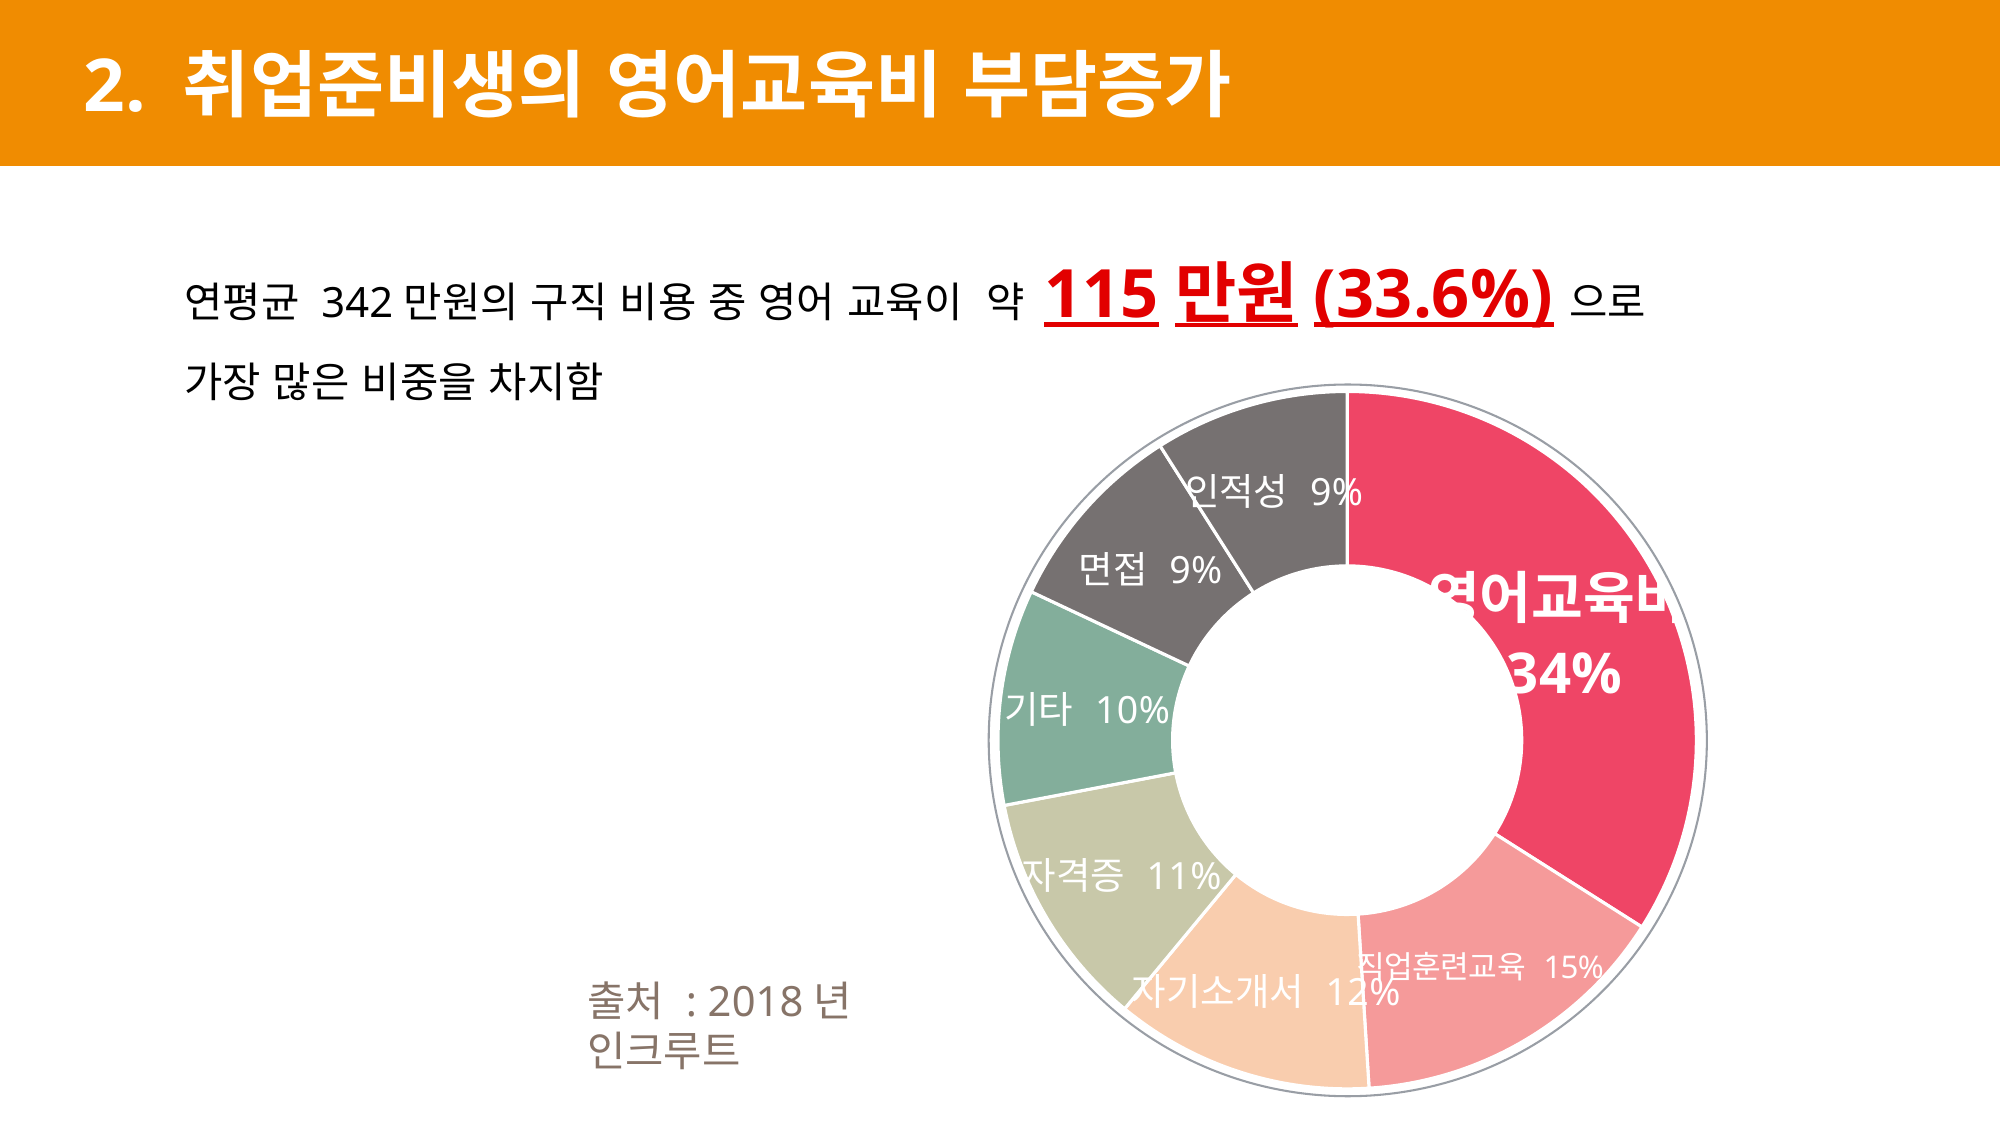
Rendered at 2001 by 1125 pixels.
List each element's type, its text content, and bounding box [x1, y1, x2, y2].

text_box 2. 취업준비생의 영어교육비 부담증가 [69, 31, 1506, 134]
text_box [0, 0, 2000, 167]
text_box [1280, 1091, 1415, 1098]
text_box 연평균 342만원의 구직 비용 중 영어 교육이 약 115만원(33.6%)으로 가장 많은 비중을 차지함 [169, 203, 1744, 414]
text_box 출처 : 2018년 인크루트 [572, 967, 923, 1083]
chart [923, 389, 1772, 1091]
text_box [1284, 383, 1411, 389]
